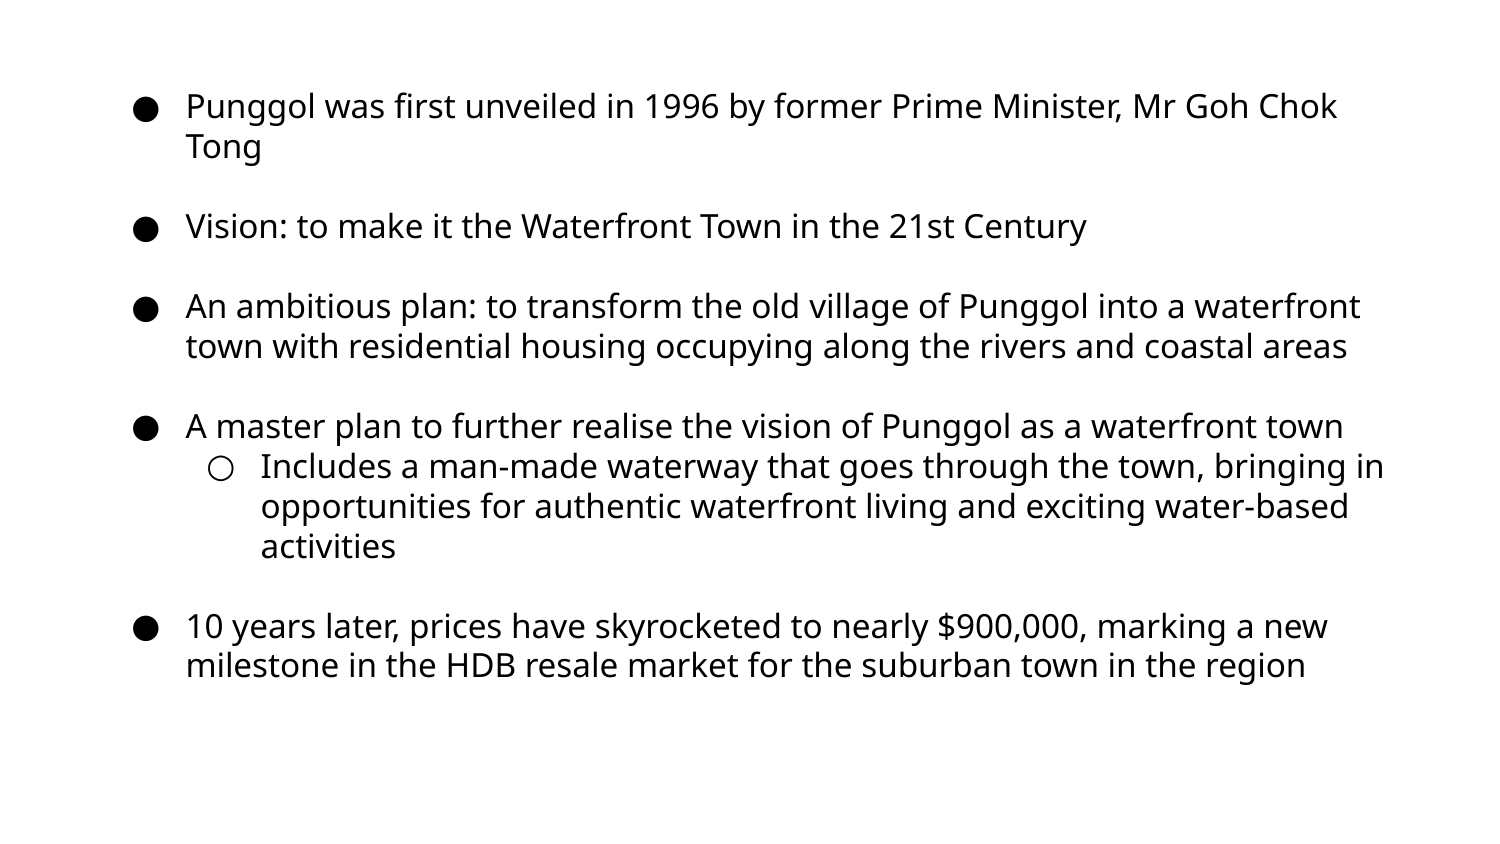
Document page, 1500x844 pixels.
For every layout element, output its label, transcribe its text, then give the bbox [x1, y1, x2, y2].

text_box Punggol was first unveiled in 1996 by former Prime Minister, Mr Goh Chok Tong Vision: to make it the Waterfront Town in the 21st Century An ambitious plan: to transform the old village of Punggol into a waterfront town with residential housing occupying along the rivers and coastal areas A master plan to further realise the vision of Punggol as a waterfront town Includes a man-made waterway that goes through the town, bringing in opportunities for authentic waterfront living and exciting water-based activities 10 years later, prices have skyrocketed to nearly $900,000, marking a new milestone in the HDB resale market for the suburban town in the region [95, 70, 1425, 768]
